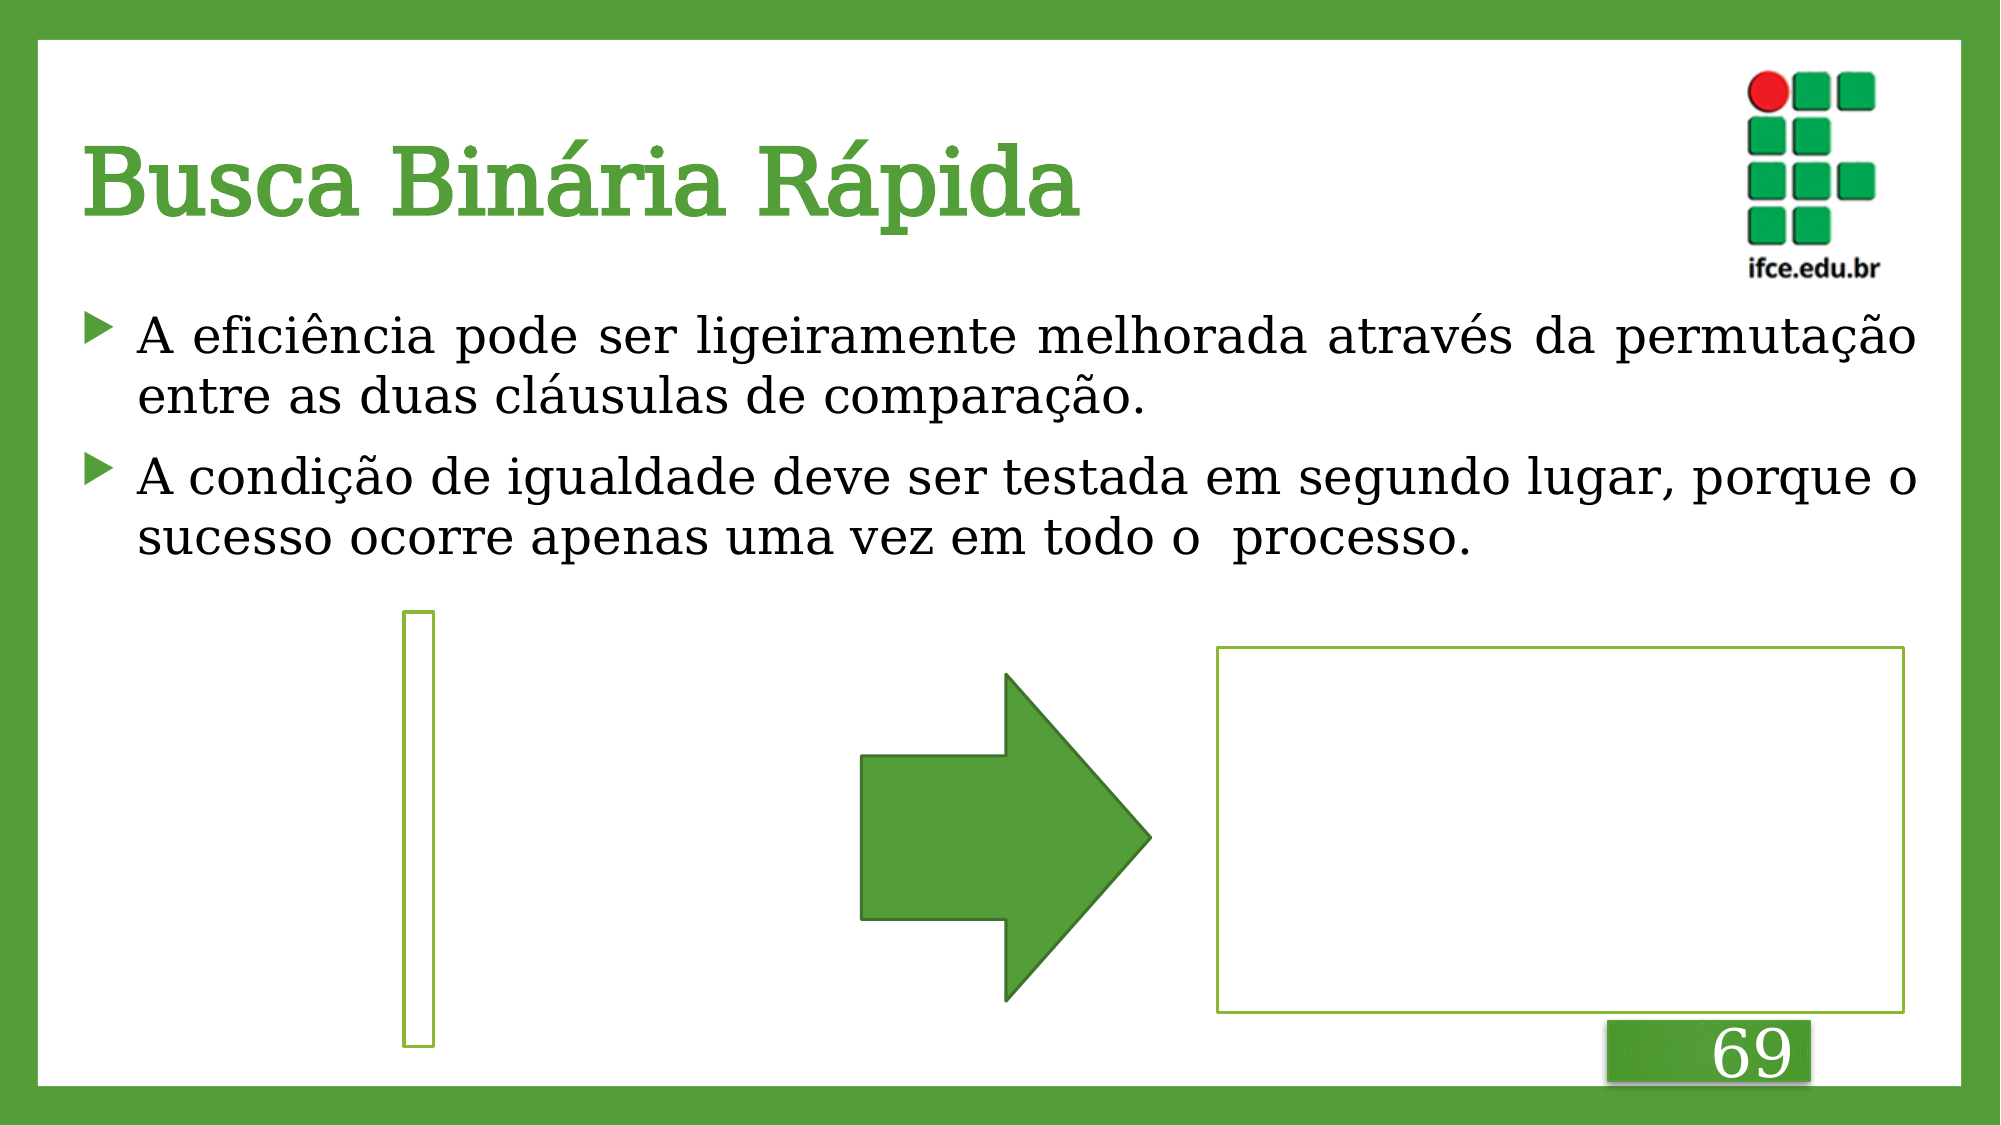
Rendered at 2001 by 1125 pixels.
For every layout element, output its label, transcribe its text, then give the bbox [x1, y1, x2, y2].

picture [1661, 45, 1957, 296]
text_box A eficiência pode ser ligeiramente melhorada através da permutação entre as duas cláusulas de comparação. A condição de igualdade deve ser testada em segundo lugar, porque o sucesso ocorre apenas uma vez em todo o processo. [65, 295, 1934, 432]
text_box [859, 672, 1152, 1003]
title Busca Binária Rápida [65, 73, 1656, 295]
slide_number 69 [1607, 1020, 1811, 1082]
